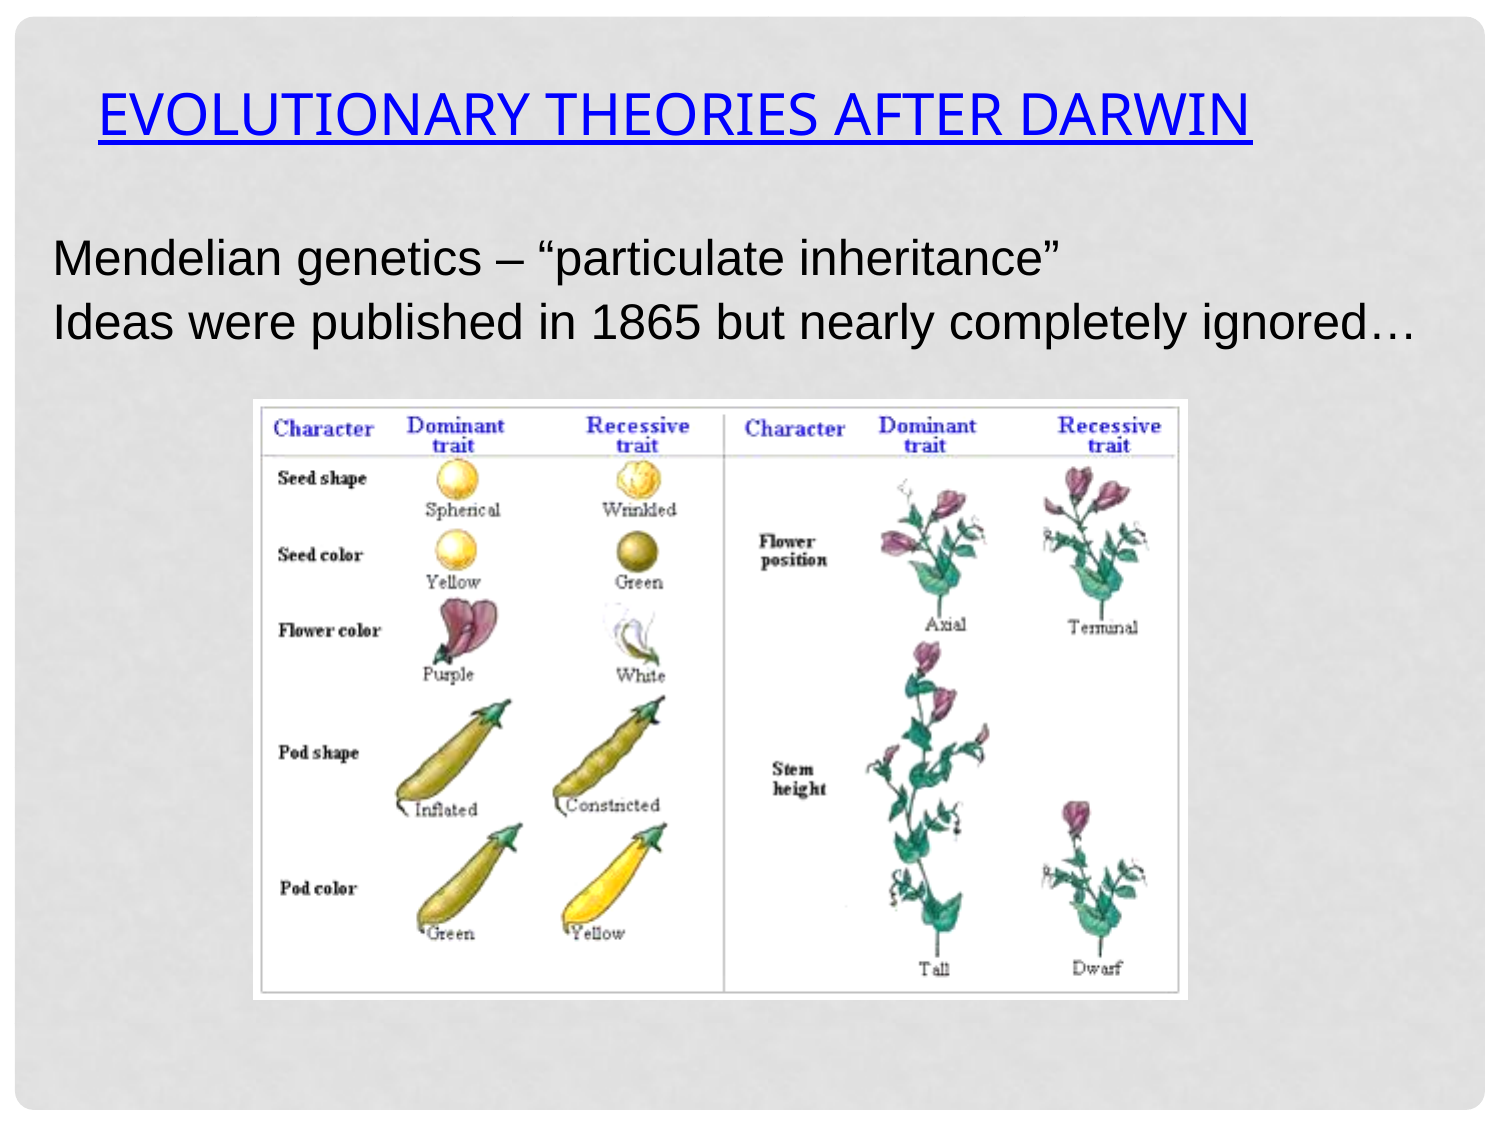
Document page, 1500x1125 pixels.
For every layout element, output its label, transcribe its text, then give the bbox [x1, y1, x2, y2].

text_box Mendelian genetics – “particulate inheritance” Ideas were published in 1865 but nearly completely ignored… [37, 224, 1438, 475]
picture [253, 399, 1188, 1001]
title Evolutionary theories after Darwin [0, 66, 1350, 159]
